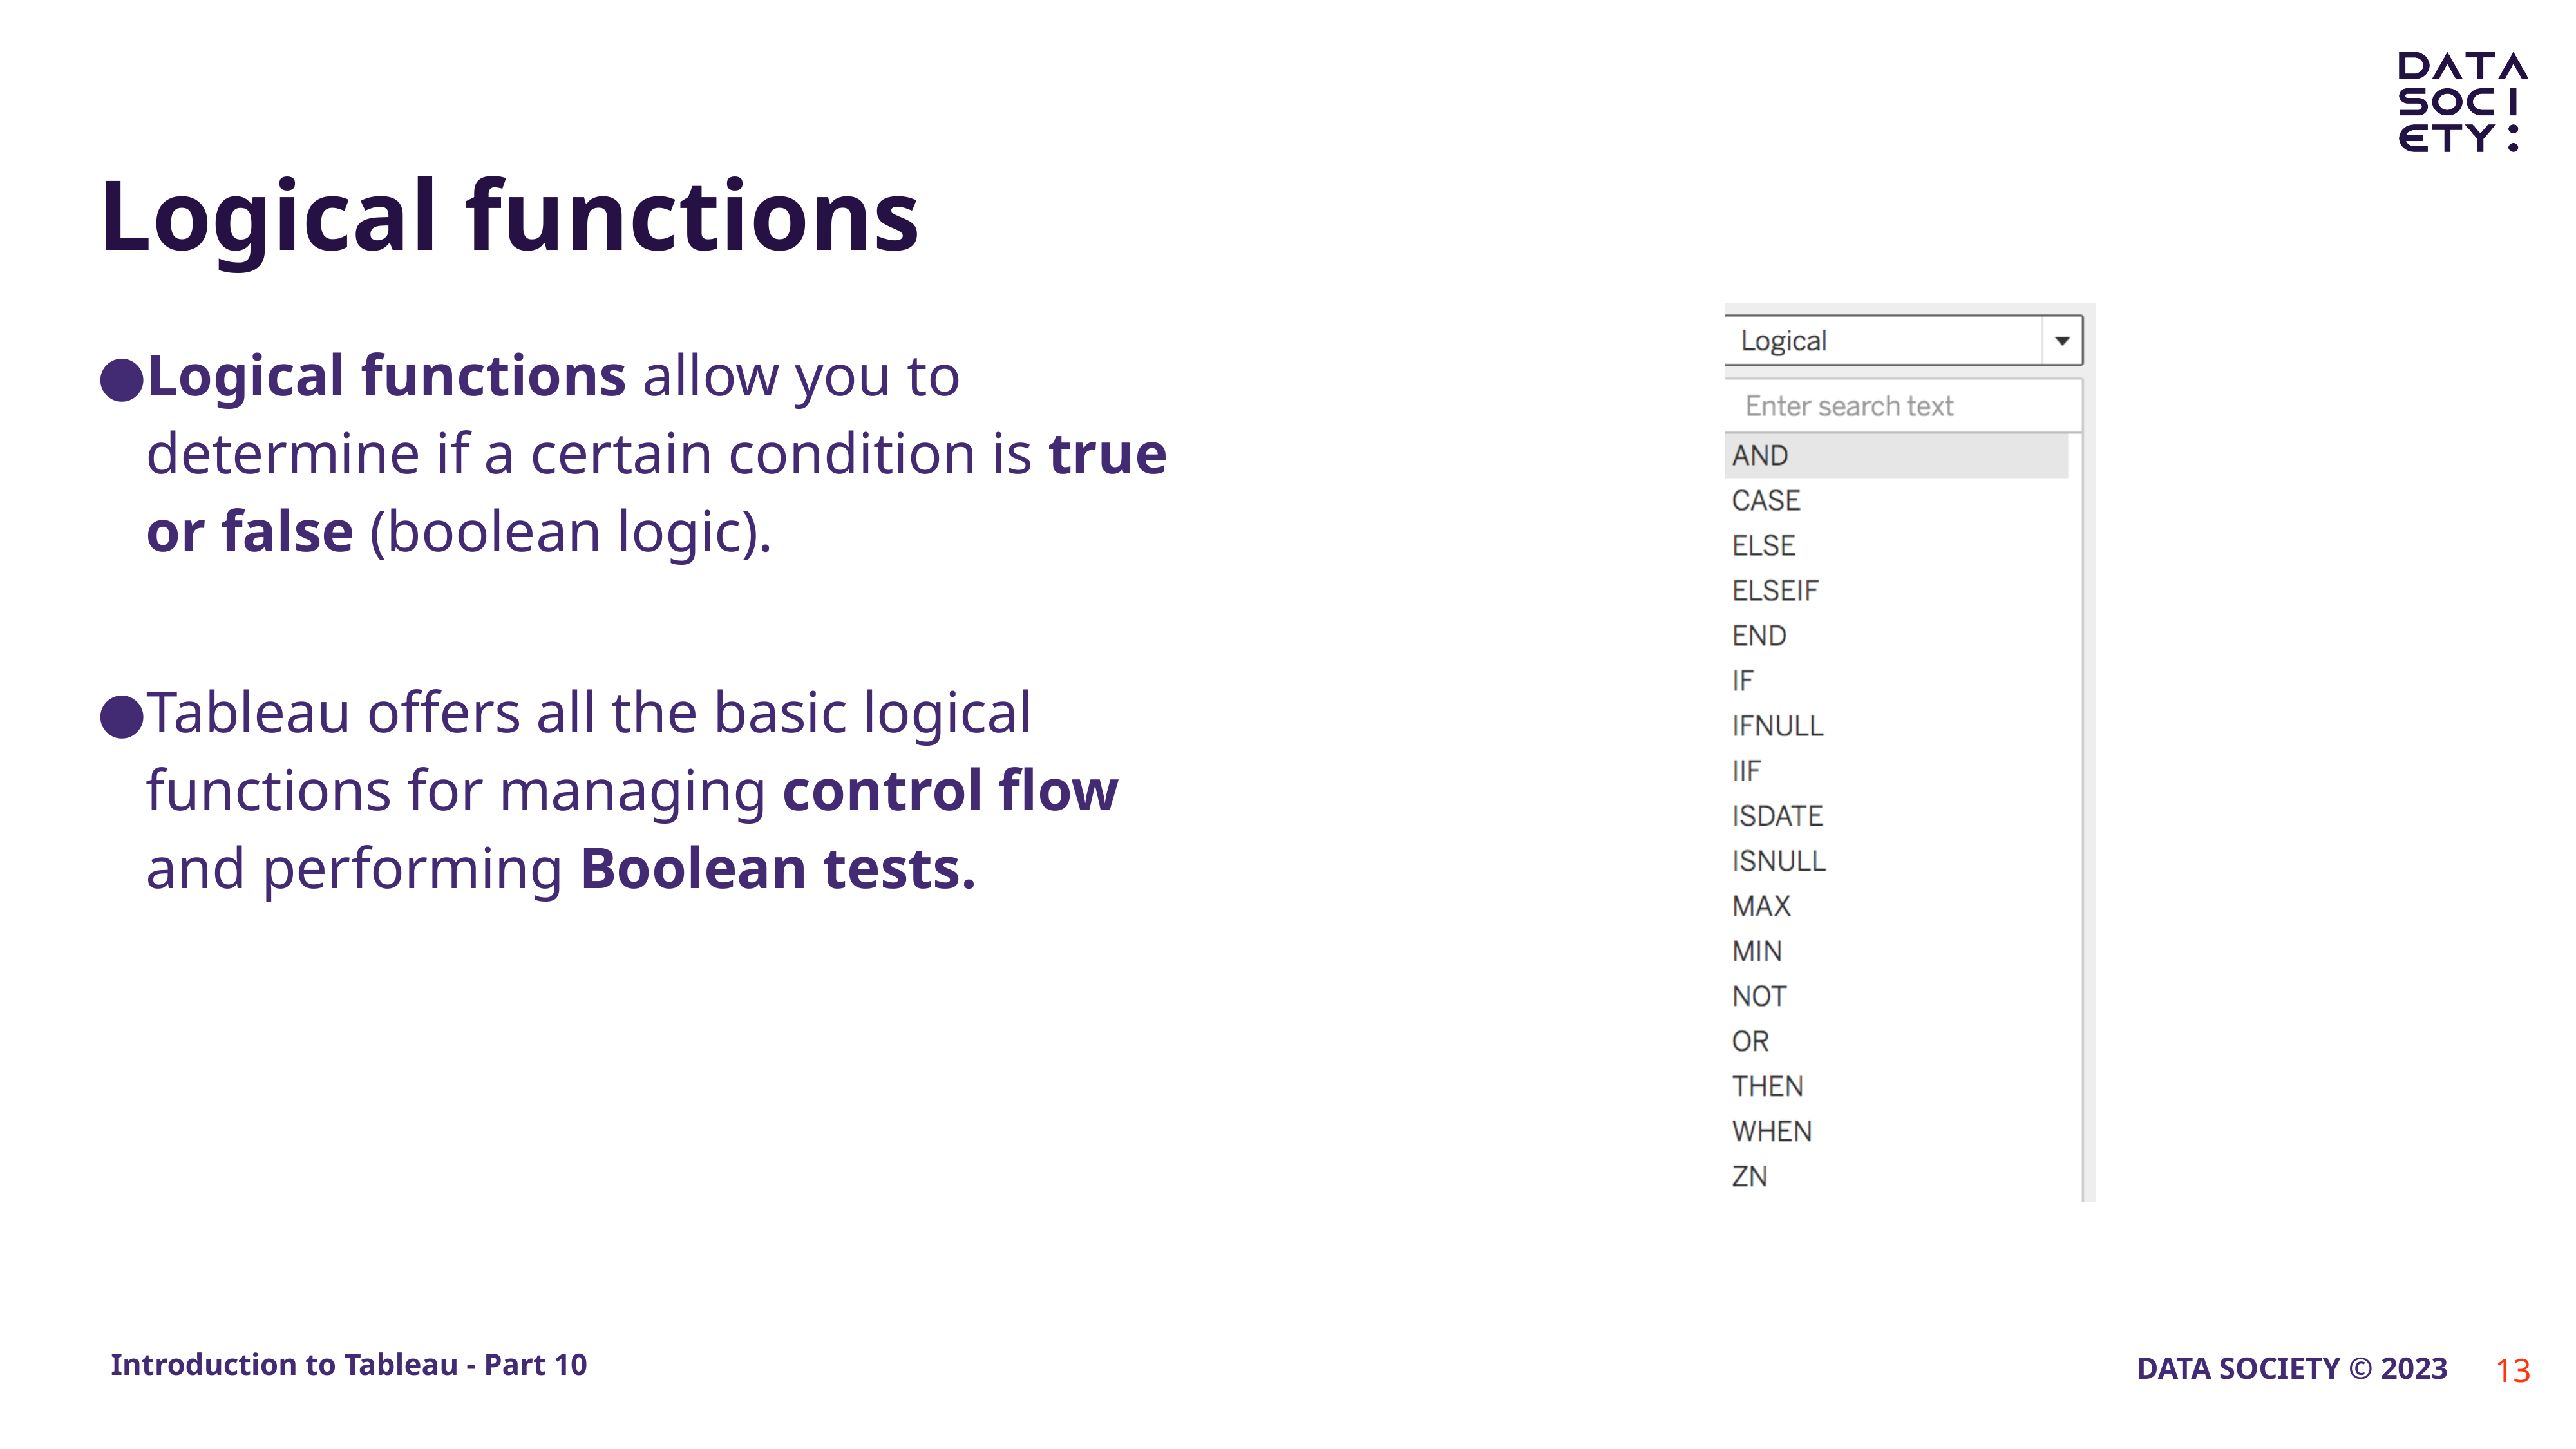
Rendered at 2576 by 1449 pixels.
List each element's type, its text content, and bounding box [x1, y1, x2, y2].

list Logical functions allow you to determine if a certain condition is true or false (boolean logic). Tableau offers all the basic logical functions for managing control flow and performing Boolean tests. [88, 325, 1215, 1287]
slide_number ‹#› [2387, 1331, 2542, 1413]
picture [1725, 303, 2096, 1202]
picture [2399, 52, 2529, 152]
title Logical functions [88, 113, 2488, 274]
